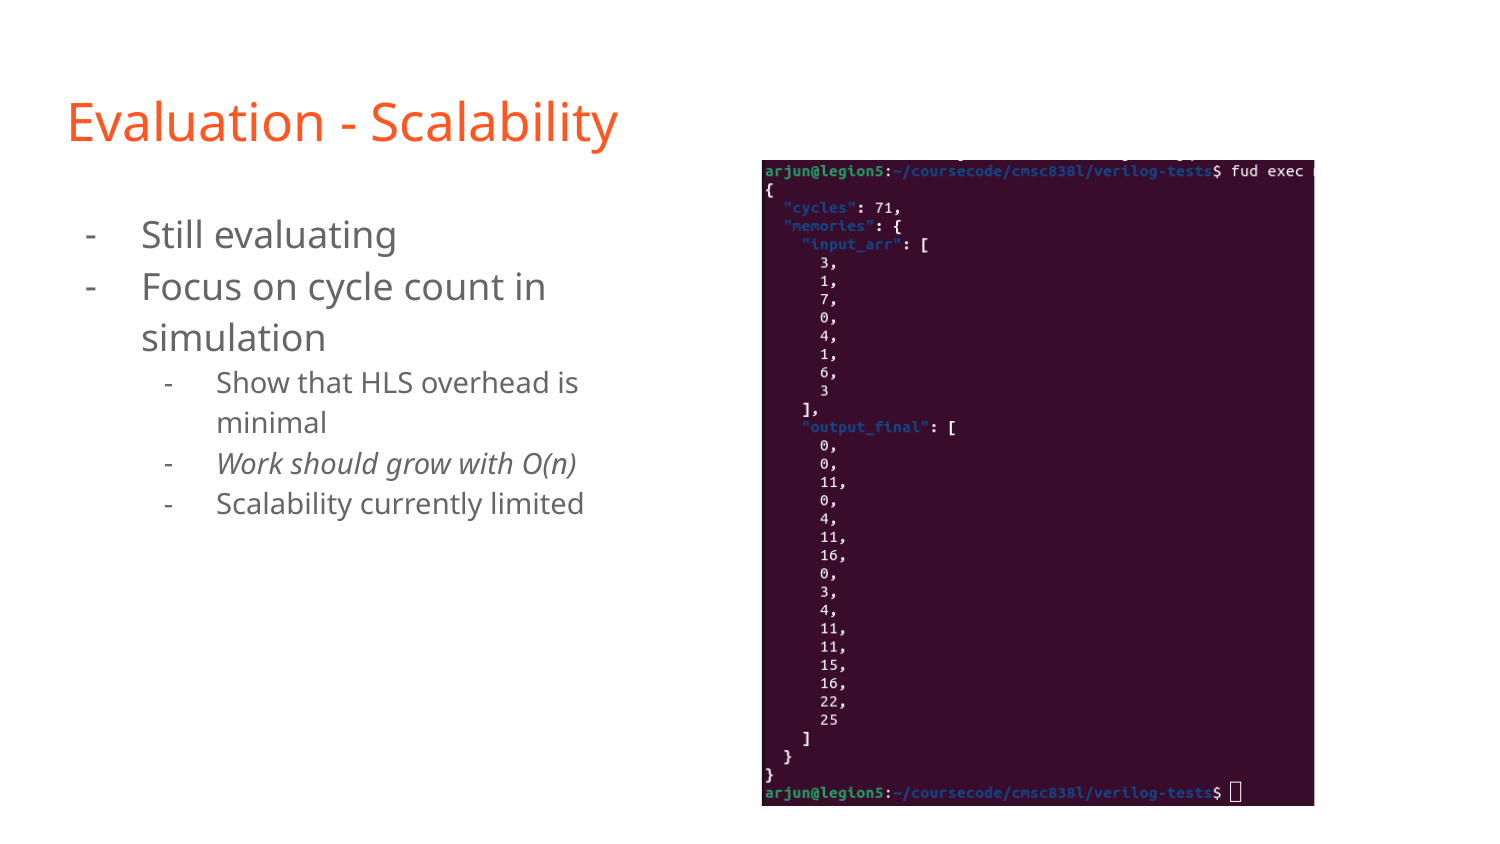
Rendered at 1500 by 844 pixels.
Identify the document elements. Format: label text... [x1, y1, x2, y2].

picture [761, 160, 1315, 806]
list Still evaluating Focus on cycle count in simulation Show that HLS overhead is minimal Work should grow with O(n) Scalability currently limited [51, 189, 678, 750]
title Evaluation - Scalability [51, 72, 1449, 167]
